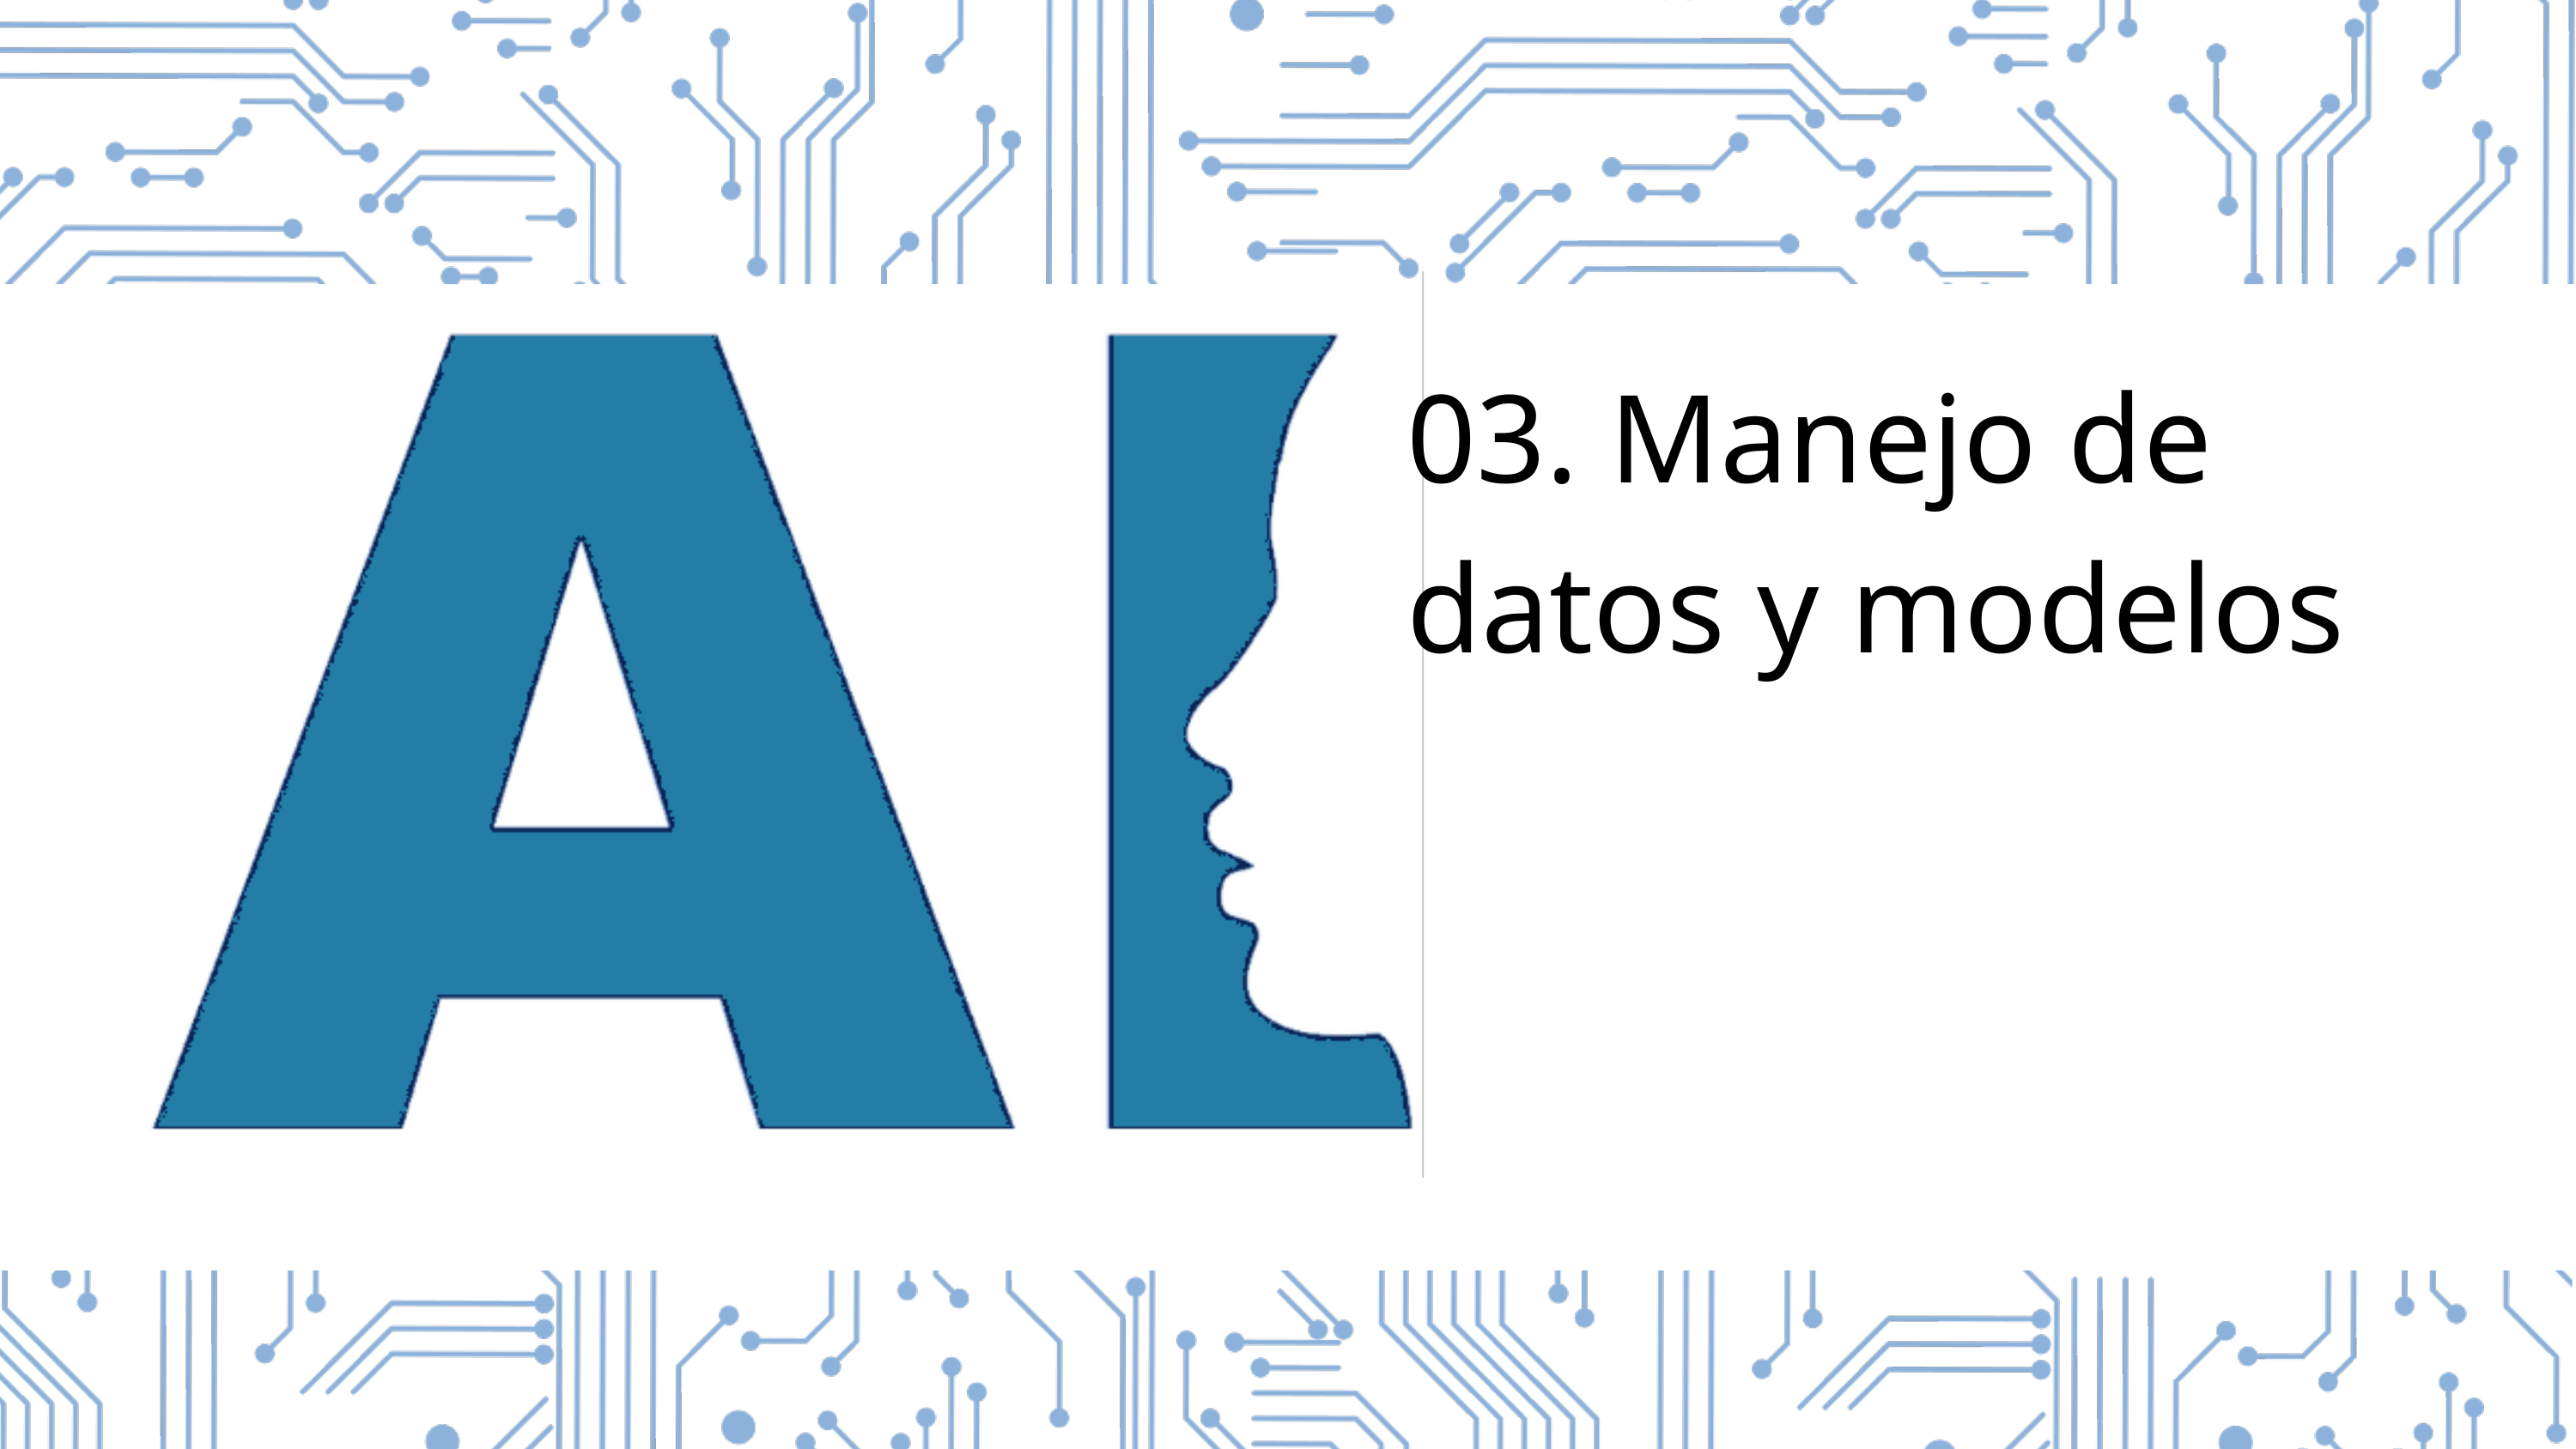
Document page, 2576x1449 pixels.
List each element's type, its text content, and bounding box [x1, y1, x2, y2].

text_box 03. Manejo de datos y modelos [1406, 336, 2478, 846]
text_box [110, 284, 1518, 1178]
text_box [0, 0, 2576, 284]
text_box [0, 1270, 2573, 1449]
